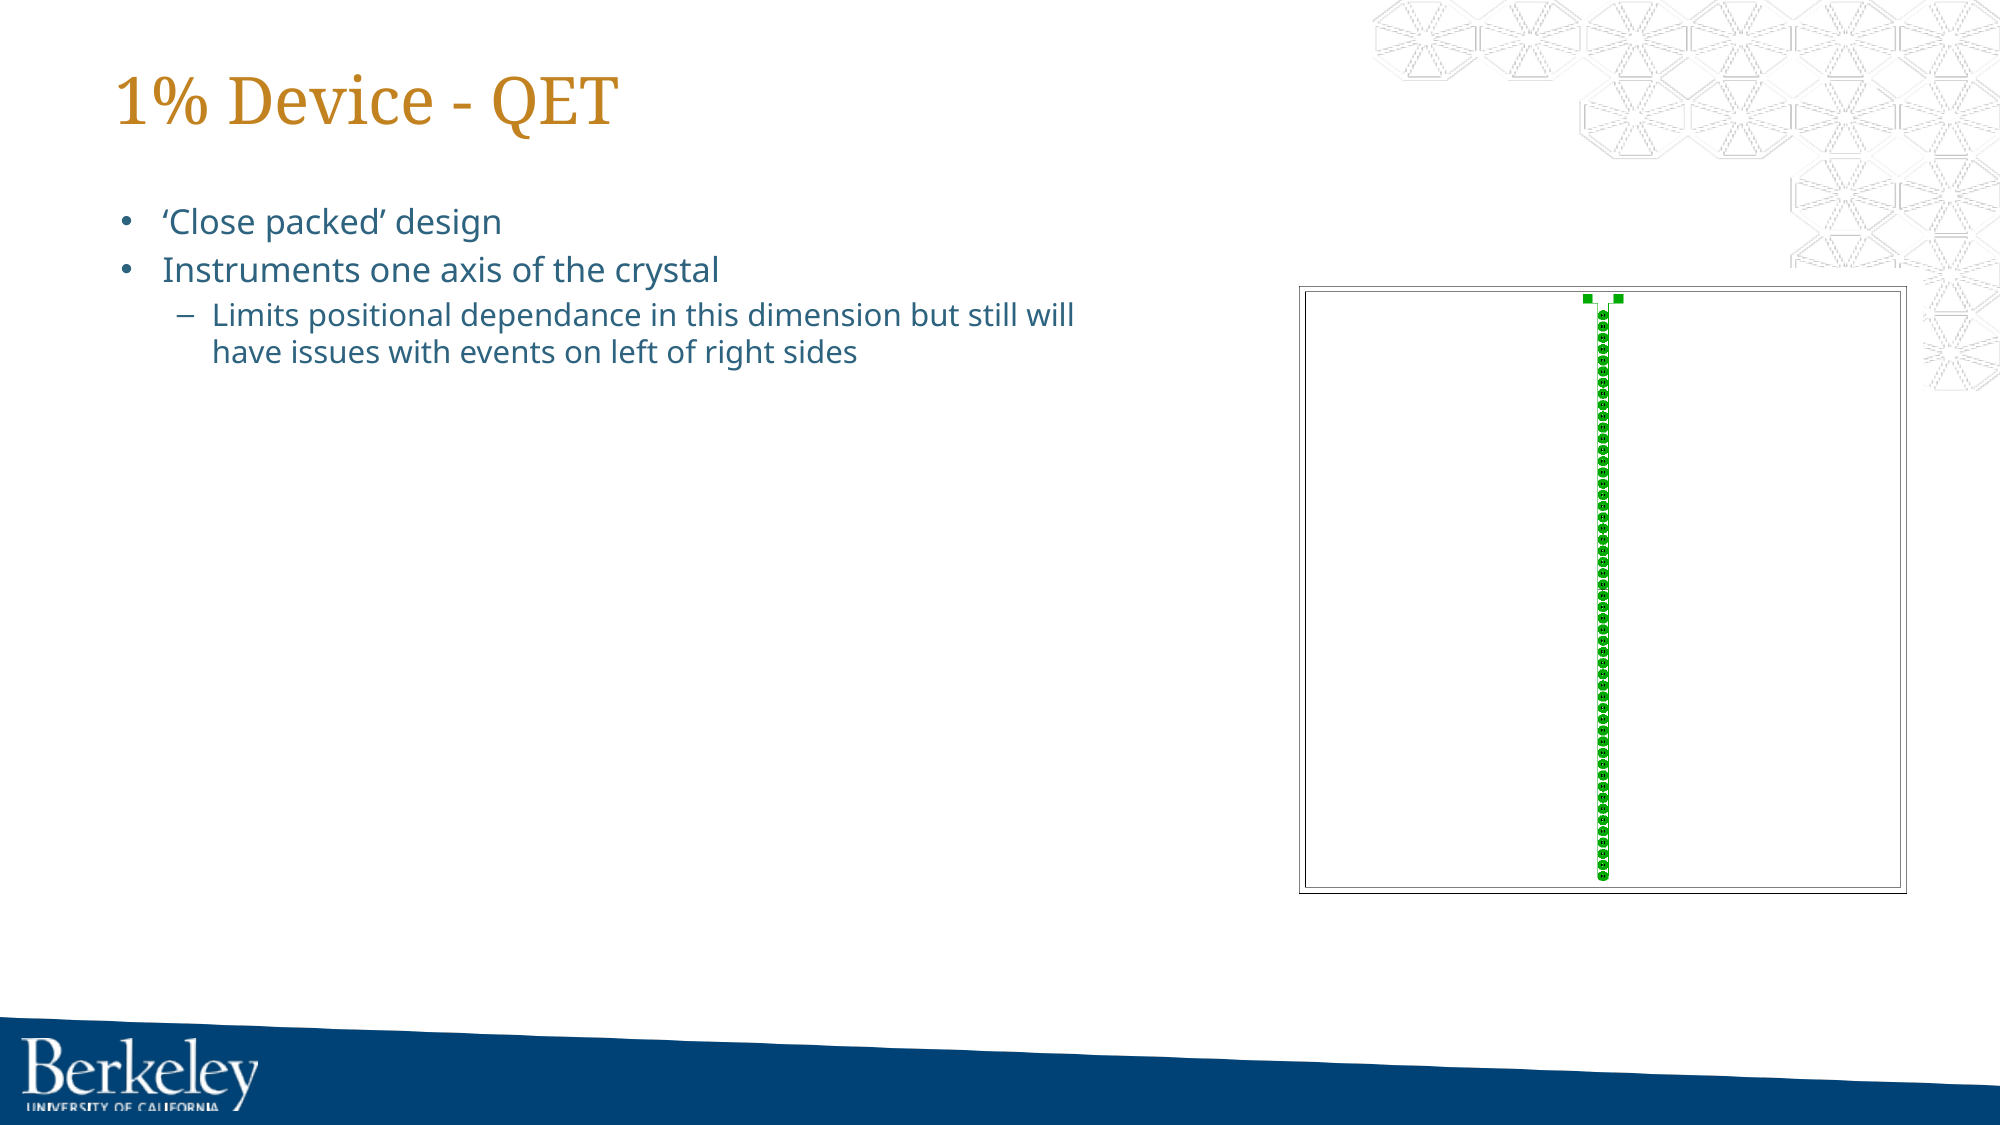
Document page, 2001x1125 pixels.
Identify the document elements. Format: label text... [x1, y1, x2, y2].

picture [1272, 268, 1924, 914]
title 1% Device - QET [99, 3, 1799, 193]
list ‘Close packed’ design Instruments one axis of the crystal Limits positional dependance in this dimension but still will have issues with events on left of right sides [105, 192, 1093, 913]
